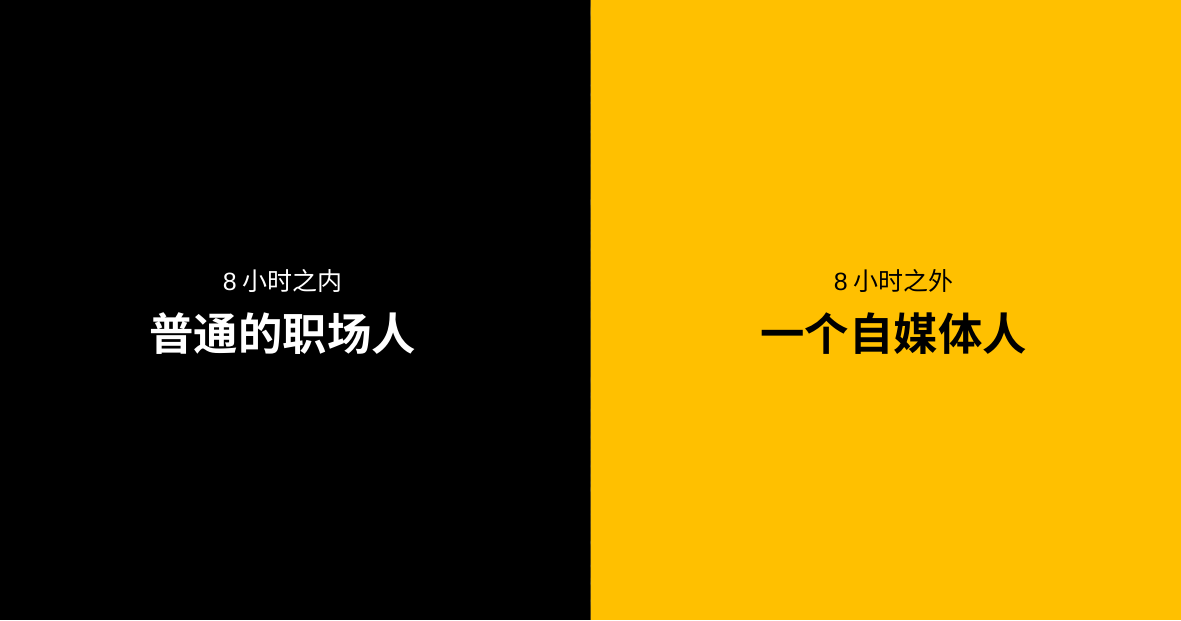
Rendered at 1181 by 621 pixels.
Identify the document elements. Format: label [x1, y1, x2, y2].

text_box [0, 0, 1181, 620]
